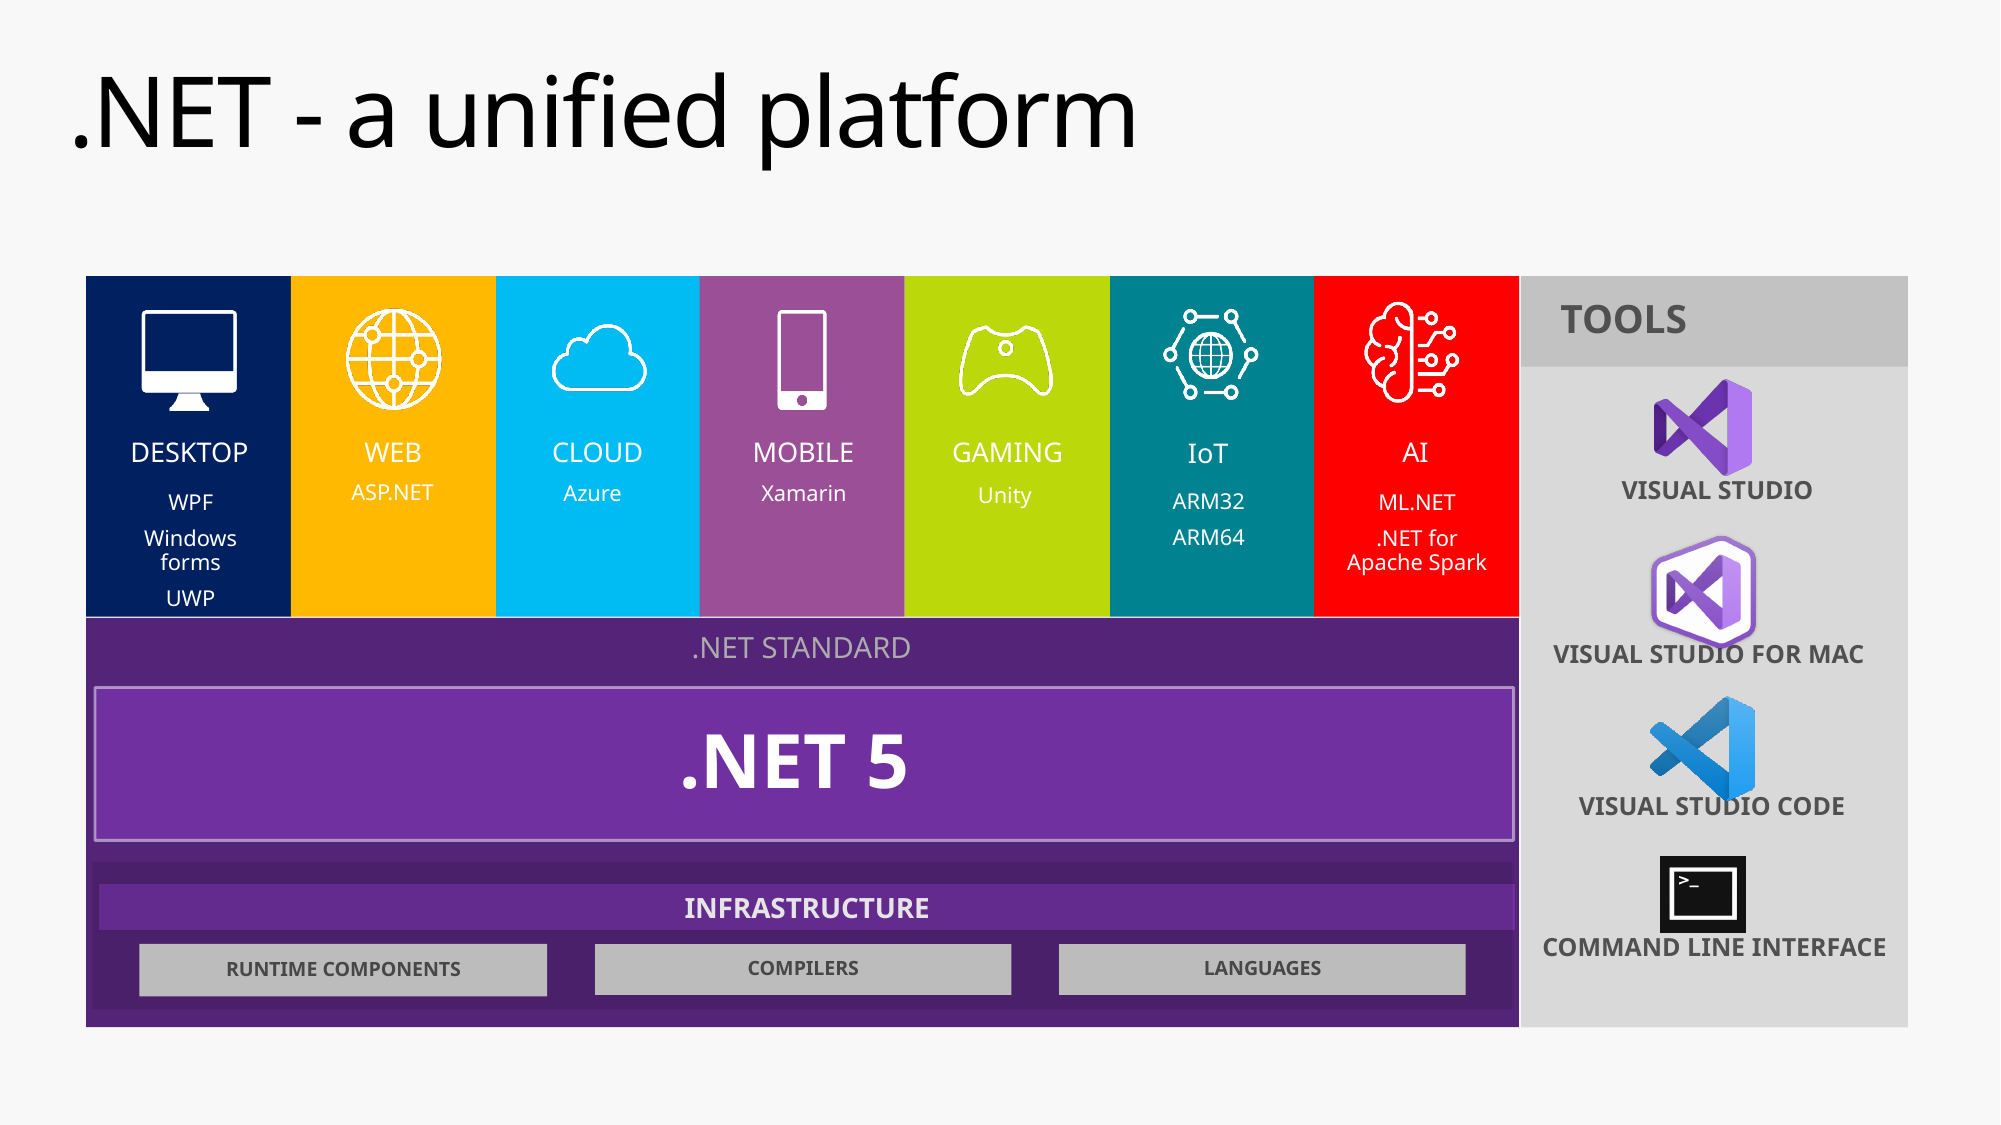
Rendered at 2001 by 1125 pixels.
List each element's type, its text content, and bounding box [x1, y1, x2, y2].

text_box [290, 275, 494, 617]
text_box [1105, 275, 1313, 617]
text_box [85, 617, 1520, 1028]
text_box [1520, 275, 1909, 1028]
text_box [904, 275, 1105, 617]
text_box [699, 275, 904, 617]
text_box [494, 275, 699, 617]
title .NET - a unified platform [44, 47, 1957, 196]
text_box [85, 275, 290, 617]
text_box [1313, 275, 1520, 617]
